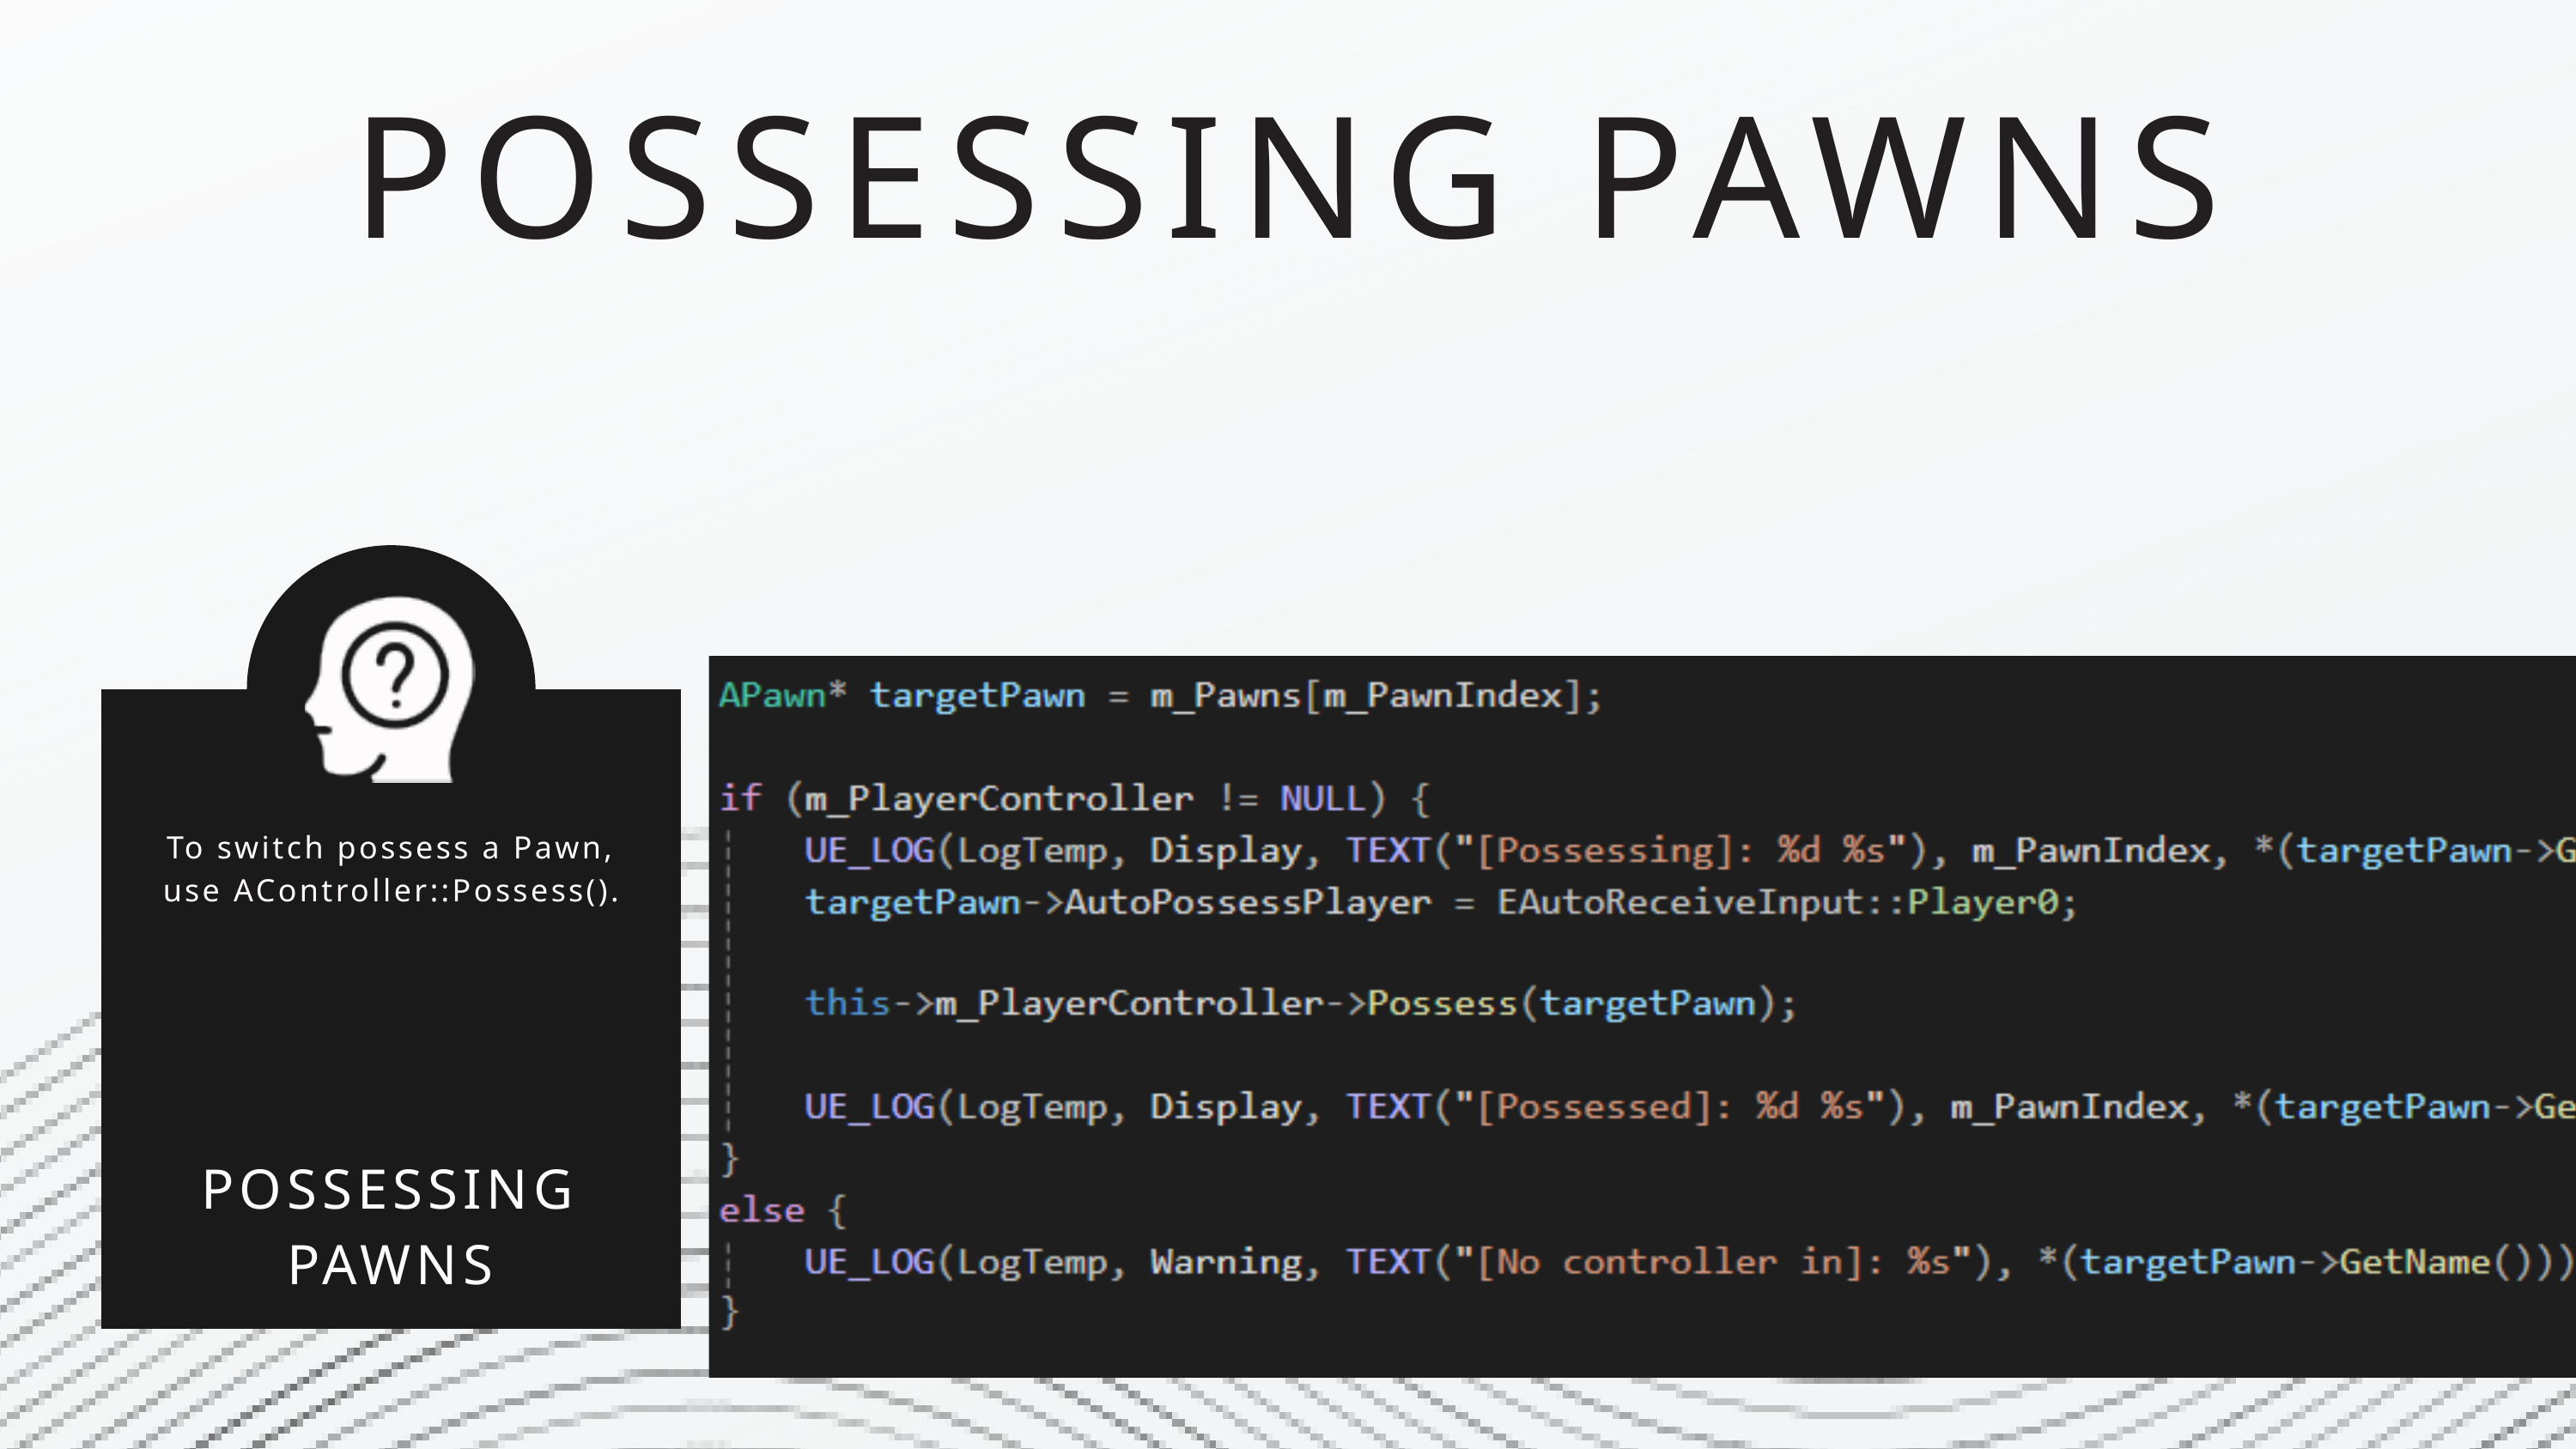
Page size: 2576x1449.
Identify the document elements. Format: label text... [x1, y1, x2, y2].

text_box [246, 544, 536, 834]
text_box POSSESSING PAWNS [328, 39, 2247, 272]
text_box [708, 656, 2576, 1378]
text_box [0, 757, 2576, 1449]
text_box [100, 689, 682, 1330]
text_box [0, 0, 2576, 810]
